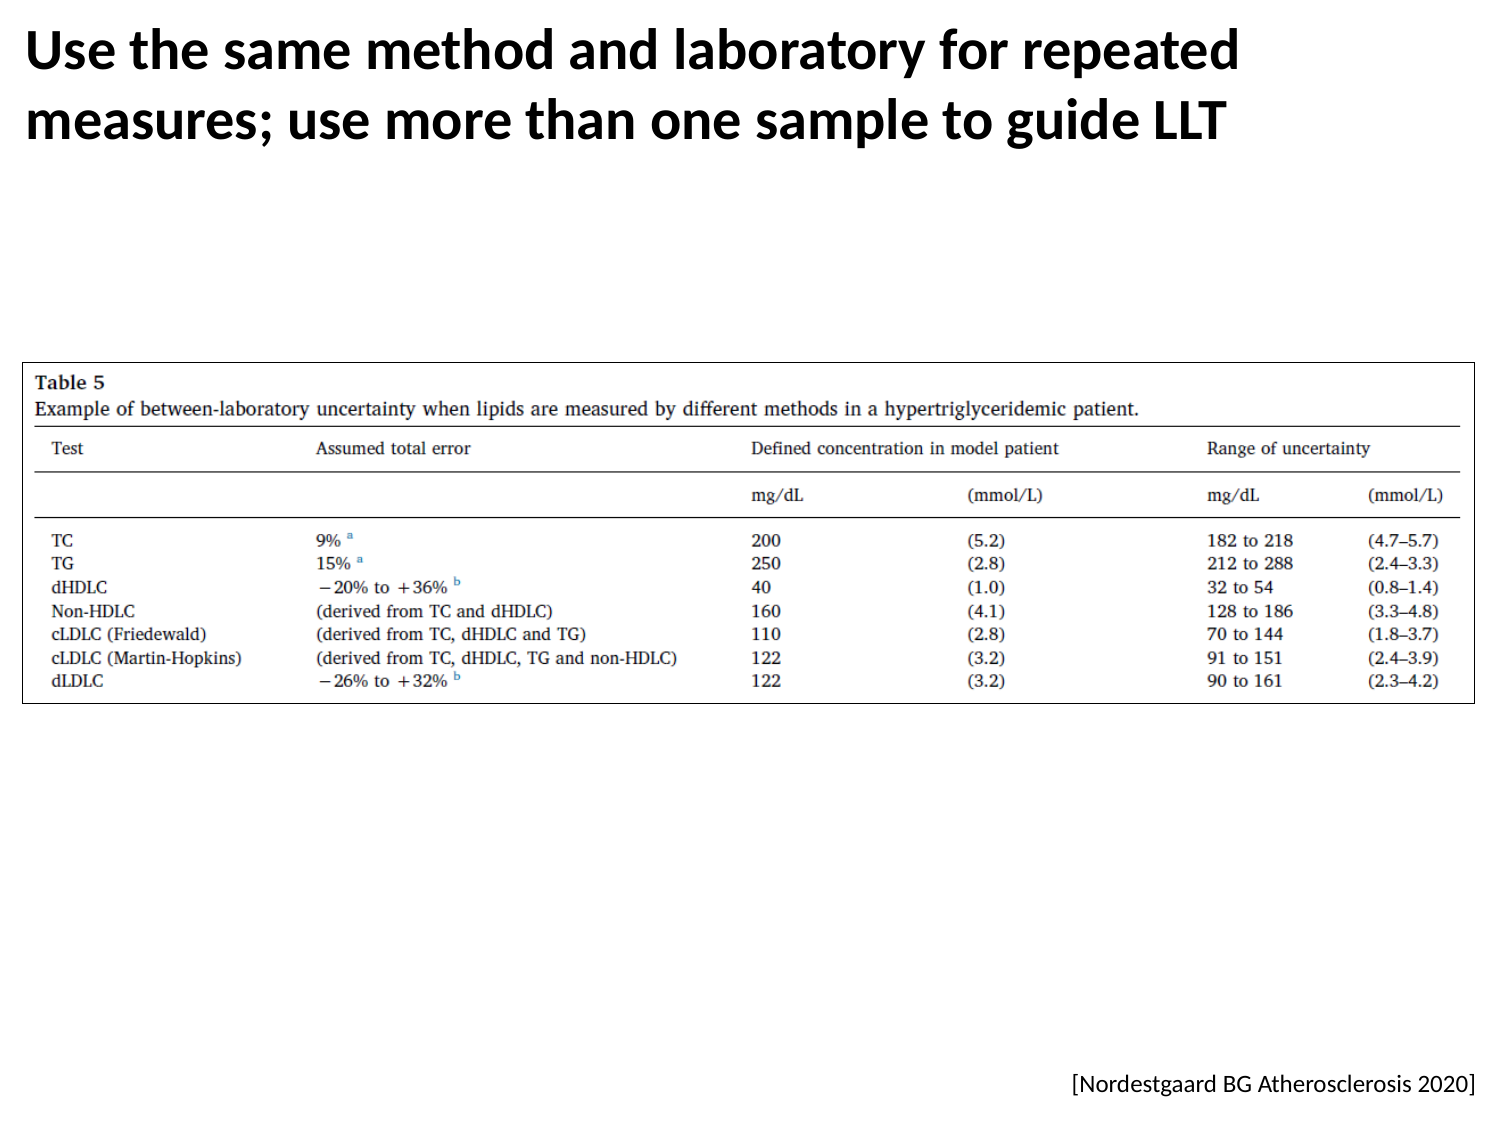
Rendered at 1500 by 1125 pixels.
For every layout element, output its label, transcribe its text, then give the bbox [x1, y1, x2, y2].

picture [22, 362, 1476, 704]
text_box [Nordestgaard BG Atherosclerosis 2020] [737, 1060, 1493, 1106]
text_box Use the same method and laboratory for repeated measures; use more than one sample to guide LLT [11, 3, 1269, 159]
